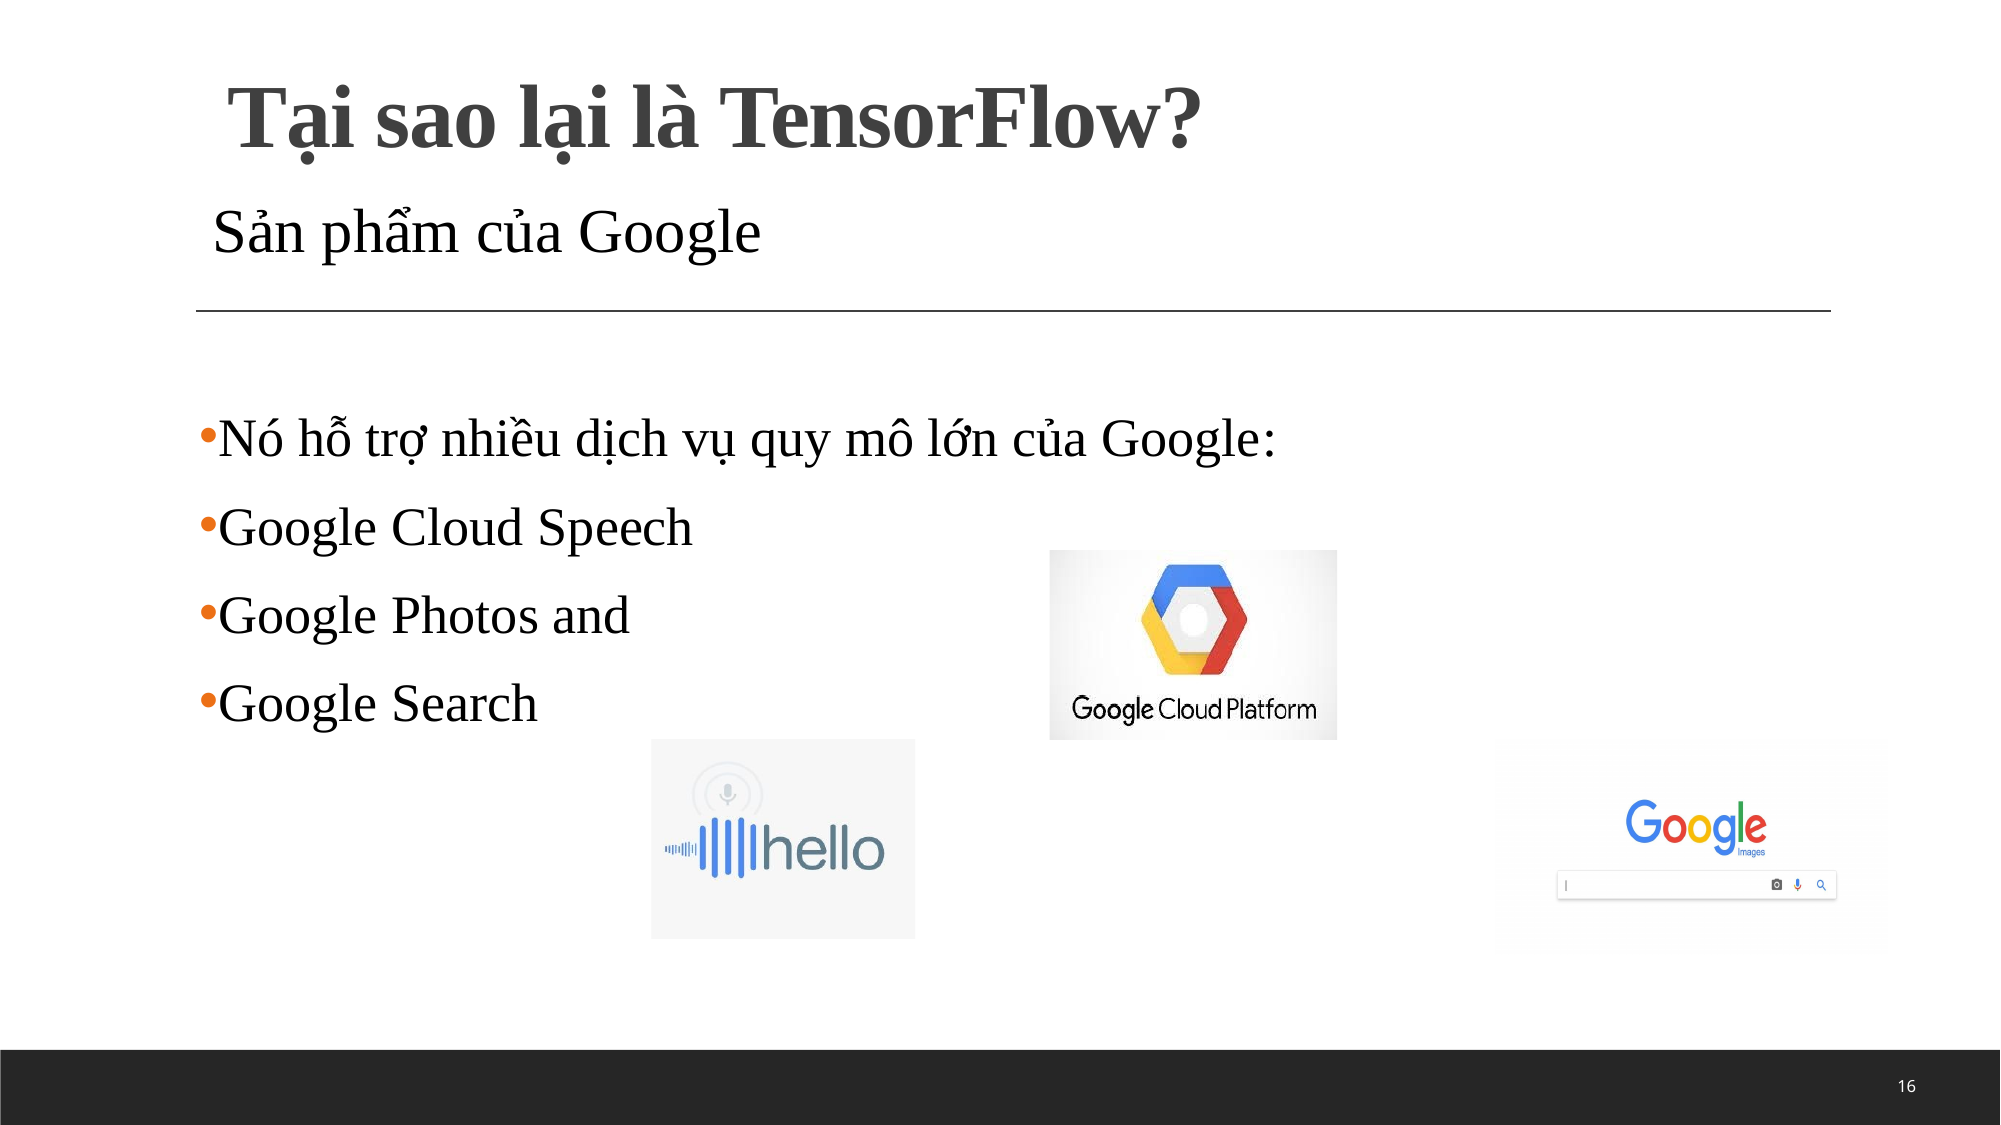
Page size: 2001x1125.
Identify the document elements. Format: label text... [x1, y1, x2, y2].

text_box [1495, 739, 1888, 955]
text_box Nó hỗ trợ nhiều dịch vụ quy mô lớn của Google: Google Cloud Speech Google Photos and Google Search [184, 388, 1338, 955]
list Sản phẩm của Google [212, 174, 1788, 338]
title Tại sao lại là TensorFlow? [212, 62, 1788, 174]
text_box [1049, 550, 1338, 740]
text_box [651, 739, 916, 939]
slide_number 16 [1803, 1057, 1932, 1118]
